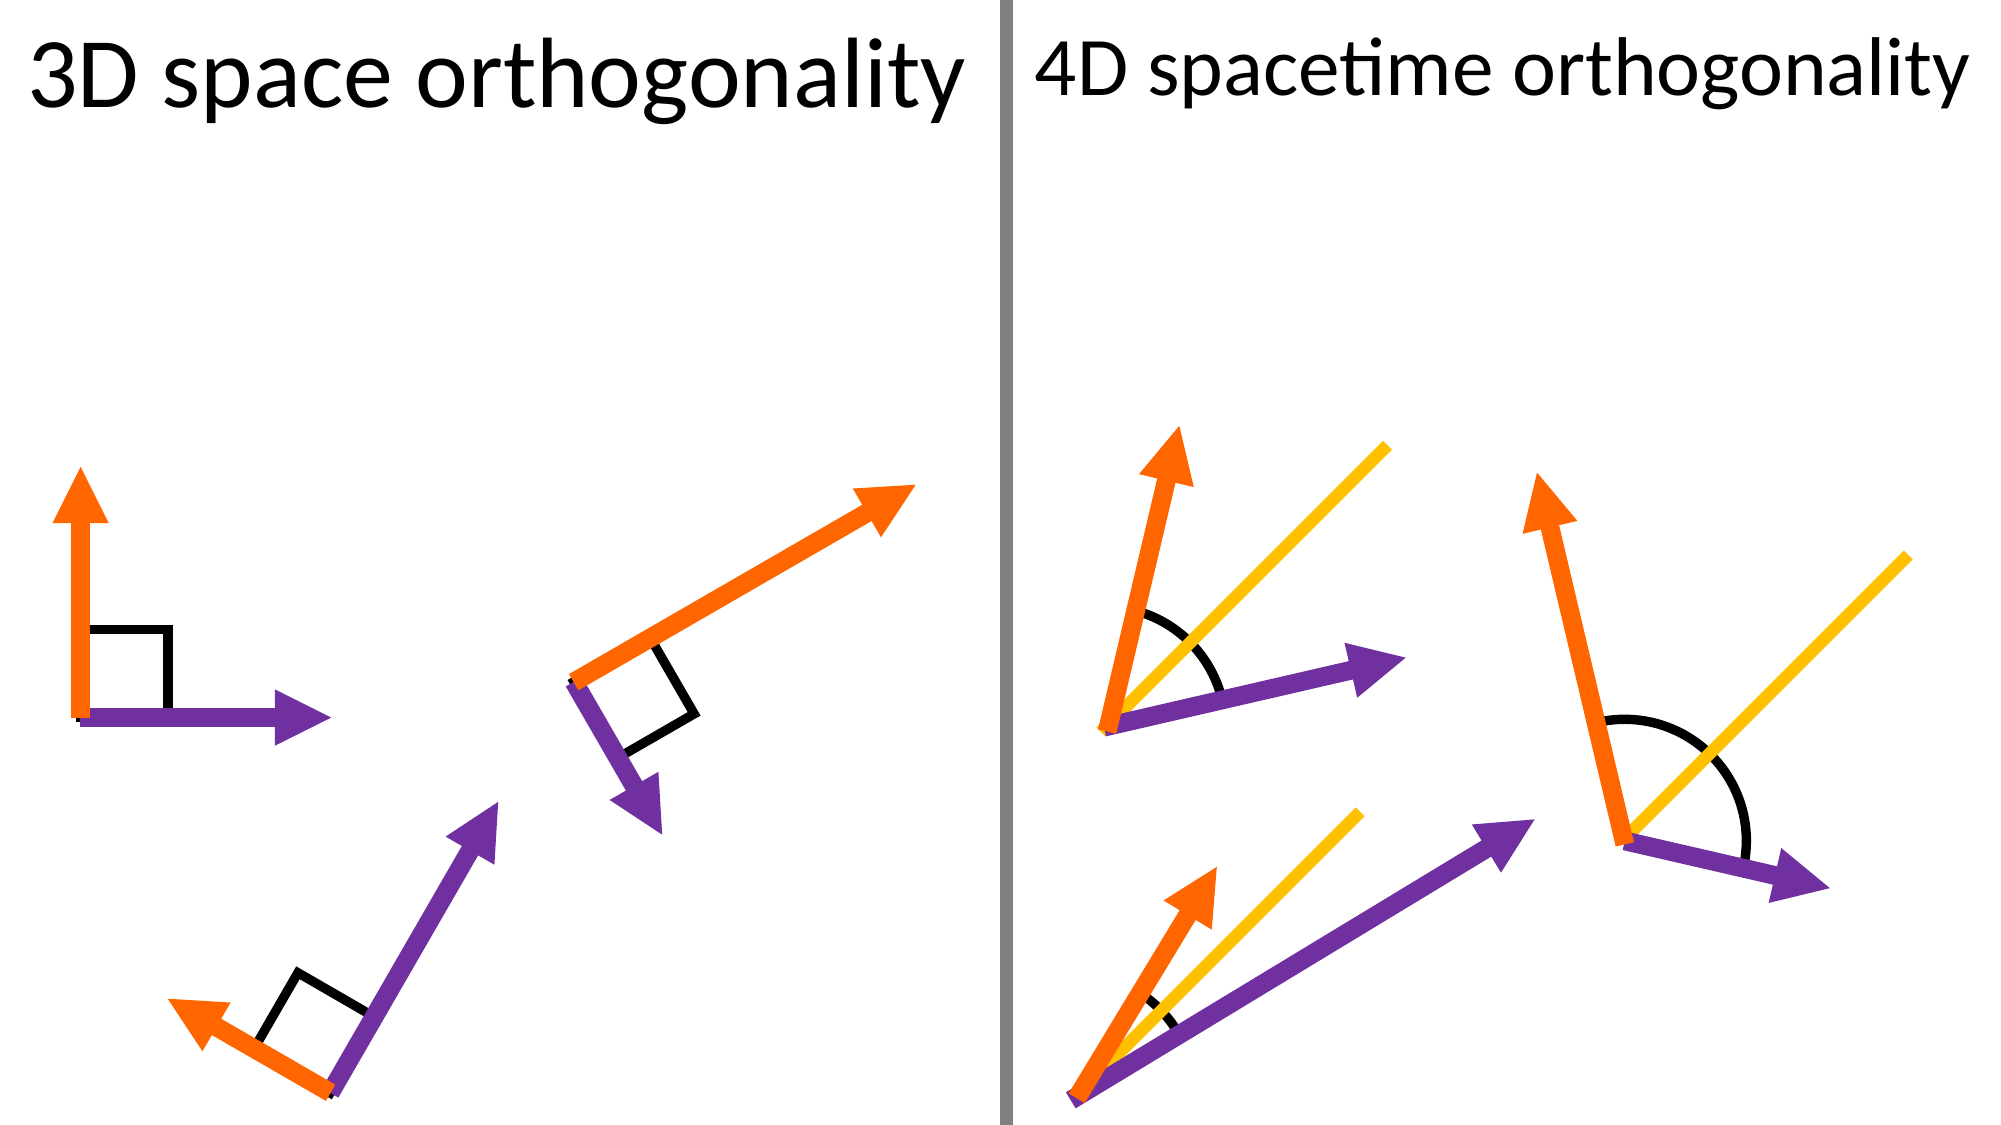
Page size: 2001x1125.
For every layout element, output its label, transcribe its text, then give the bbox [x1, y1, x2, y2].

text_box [80, 466, 332, 718]
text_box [951, 811, 1535, 1125]
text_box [177, 824, 538, 1085]
text_box 4D spacetime orthogonality [1007, 4, 2000, 119]
text_box 3D space orthogonality [12, 0, 994, 135]
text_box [1503, 472, 1909, 963]
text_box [982, 425, 1406, 811]
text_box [599, 423, 863, 836]
